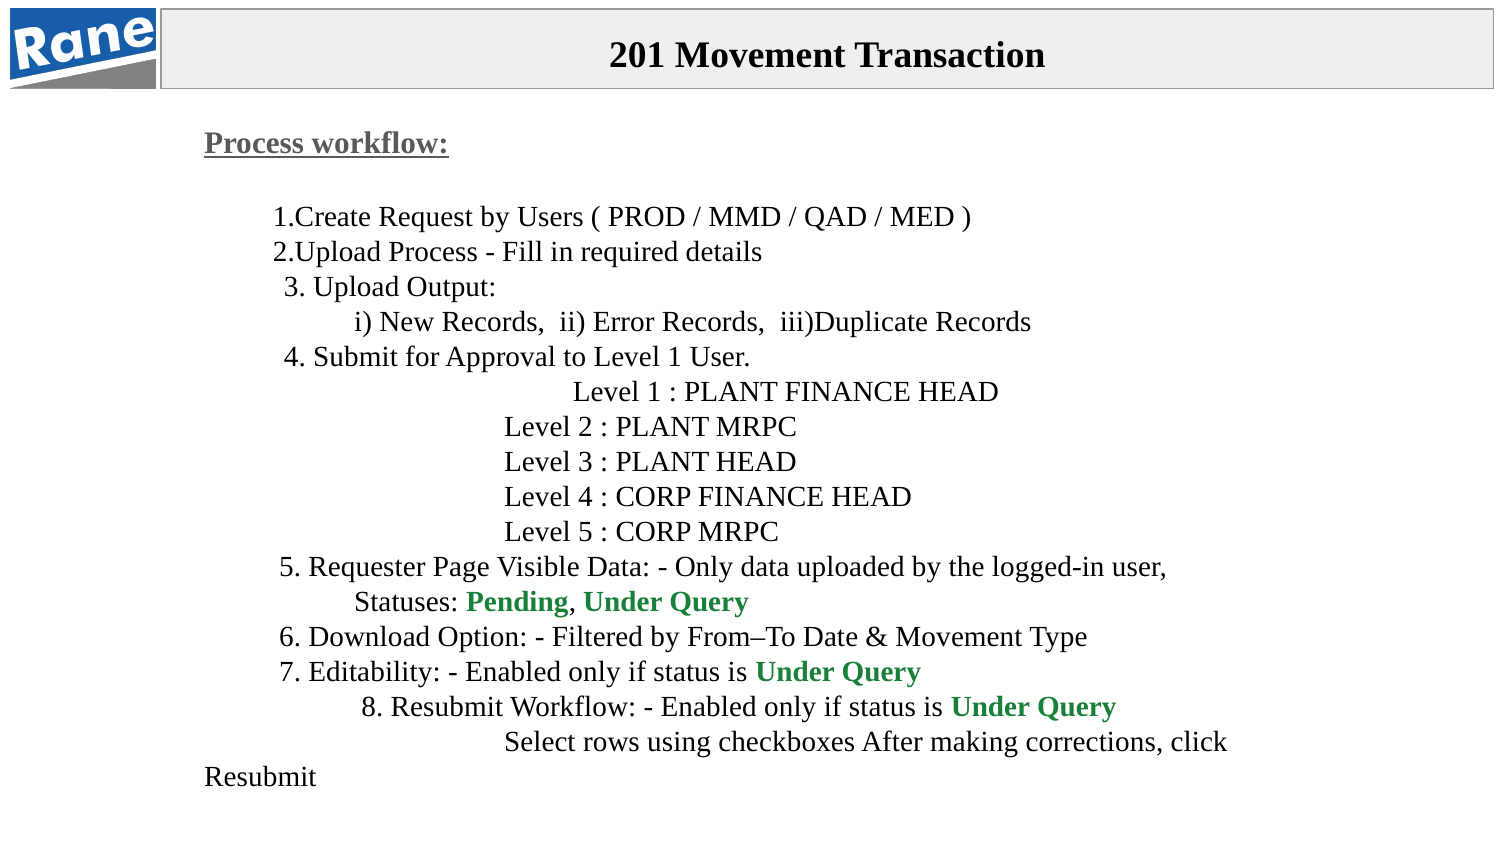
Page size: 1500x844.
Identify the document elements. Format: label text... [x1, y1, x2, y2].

title 201 Movement Transaction [161, 9, 1494, 89]
text_box Process workflow: 1.Create Request by Users ( PROD / MMD / QAD / MED ) 2.Upload Process - Fill in required details 3. Upload Output: i) New Records, ii) Error Records, iii)Duplicate Records 4. Submit for Approval to Level 1 User. Level 1 : PLANT FINANCE HEAD Level 2 : PLANT MRPC Level 3 : PLANT HEAD Level 4 : CORP FINANCE HEAD Level 5 : CORP MRPC 5. Requester Page Visible Data: - Only data uploaded by the logged-in user, Statuses: Pending, Under Query 6. Download Option: - Filtered by From–To Date & Movement Type 7. Editability: - Enabled only if status is Under Query 8. Resubmit Workflow: - Enabled only if status is Under Query Select rows using checkboxes After making corrections, click Resubmit [190, 109, 1341, 787]
picture [10, 8, 156, 89]
